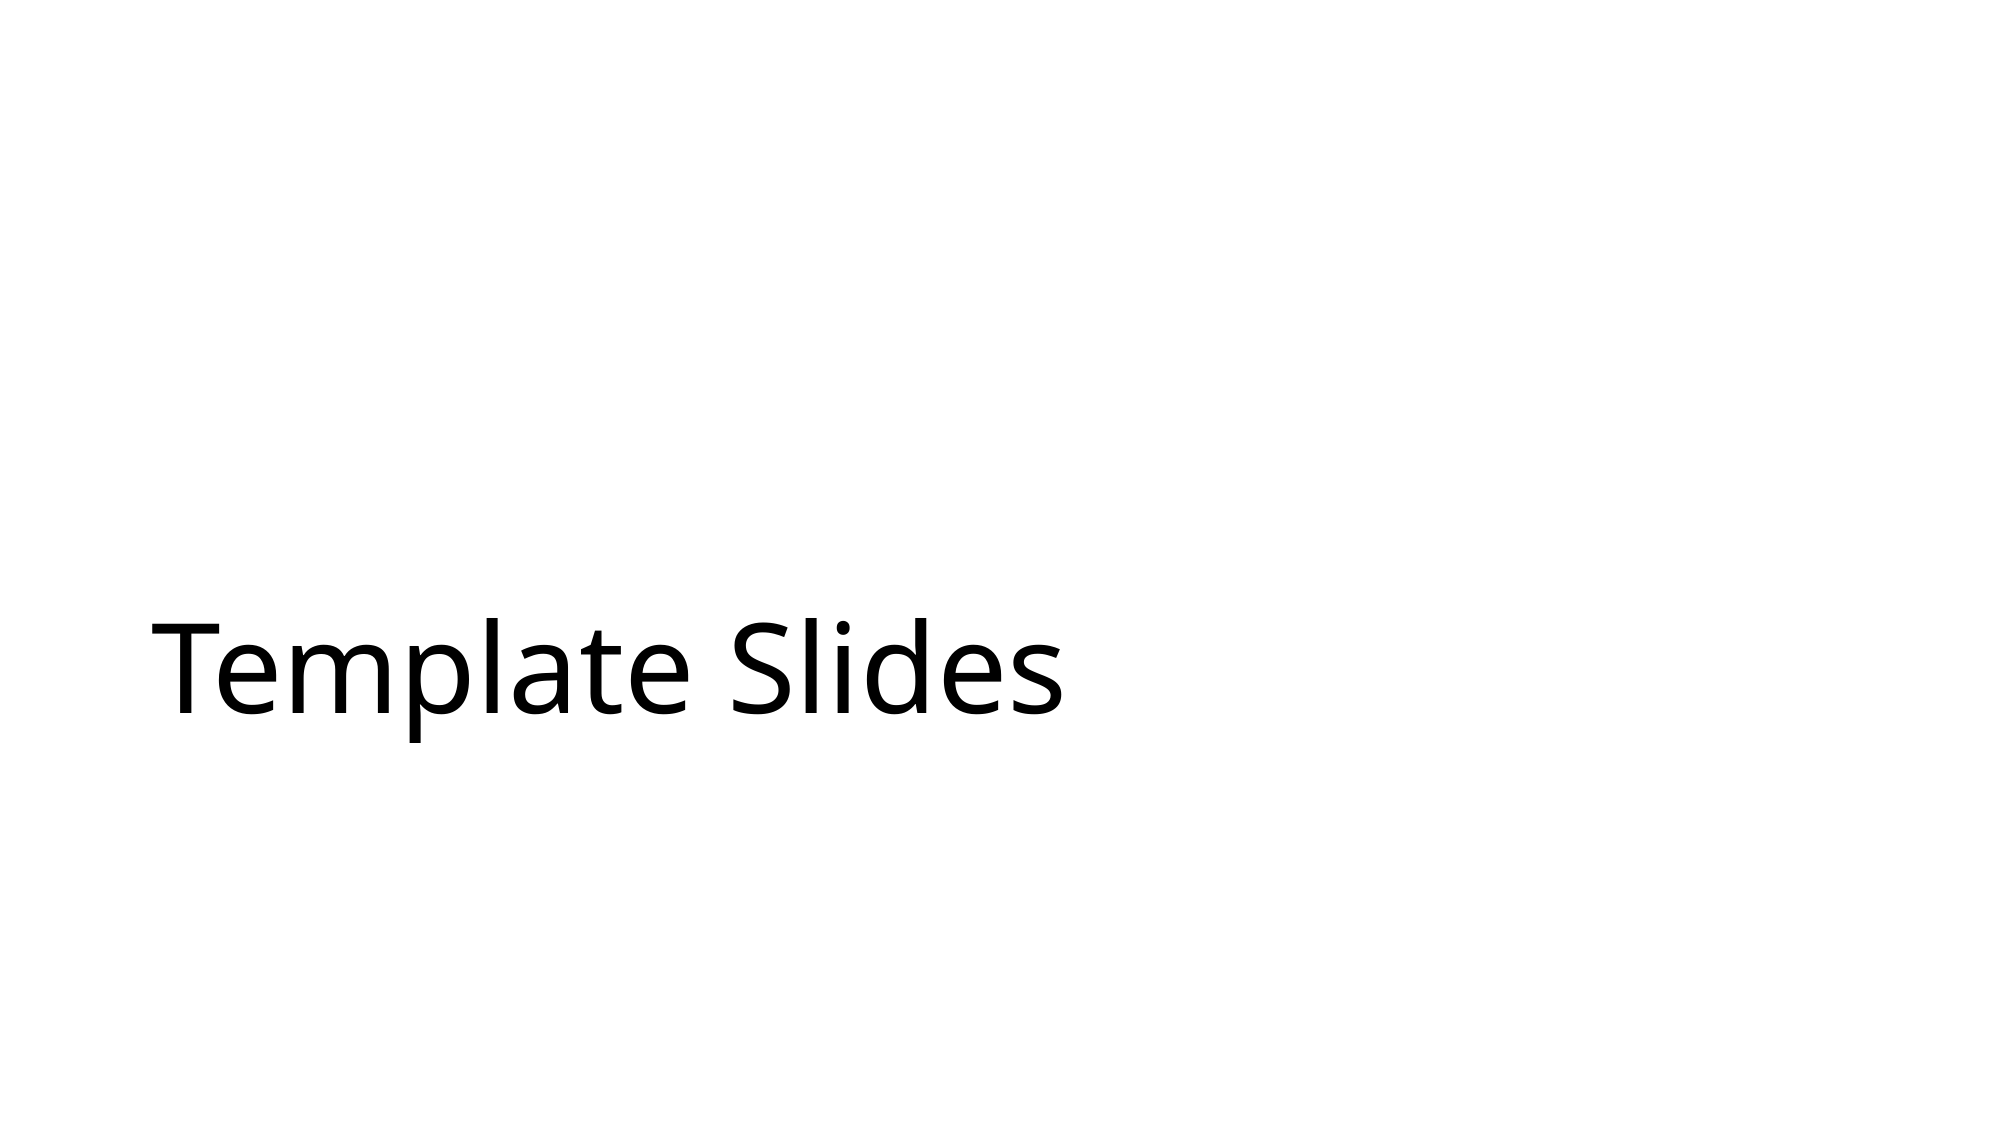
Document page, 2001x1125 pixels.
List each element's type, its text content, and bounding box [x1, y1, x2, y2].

title Template Slides [136, 280, 1862, 749]
